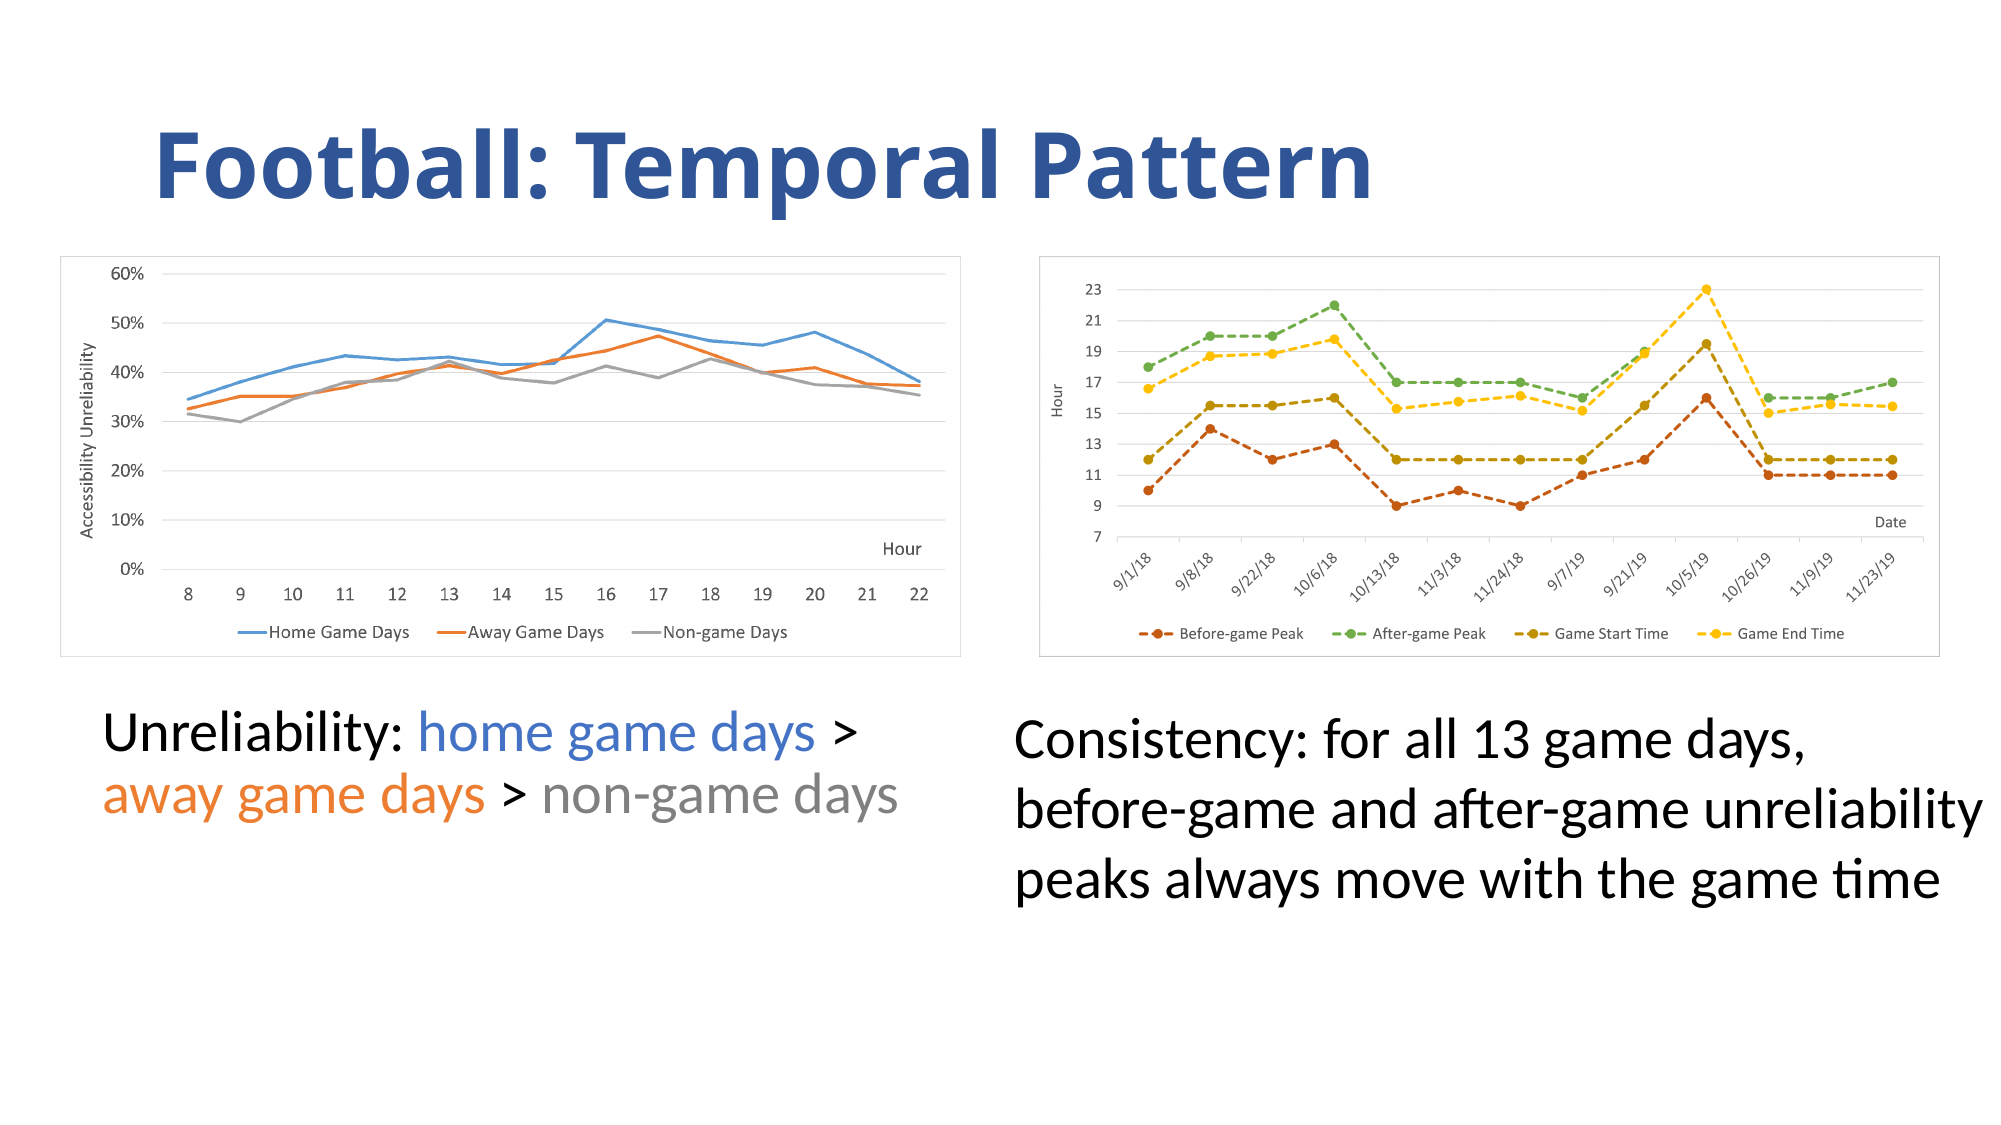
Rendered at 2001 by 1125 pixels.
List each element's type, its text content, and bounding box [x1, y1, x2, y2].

list Unreliability: home game days > away game days > non-game days [87, 693, 988, 1014]
title Football: Temporal Pattern [137, 59, 1570, 278]
picture [1039, 256, 1940, 657]
picture [60, 256, 961, 657]
text_box Consistency: for all 13 game days, before-game and after-game unreliability peaks always move with the game time [999, 693, 2000, 918]
